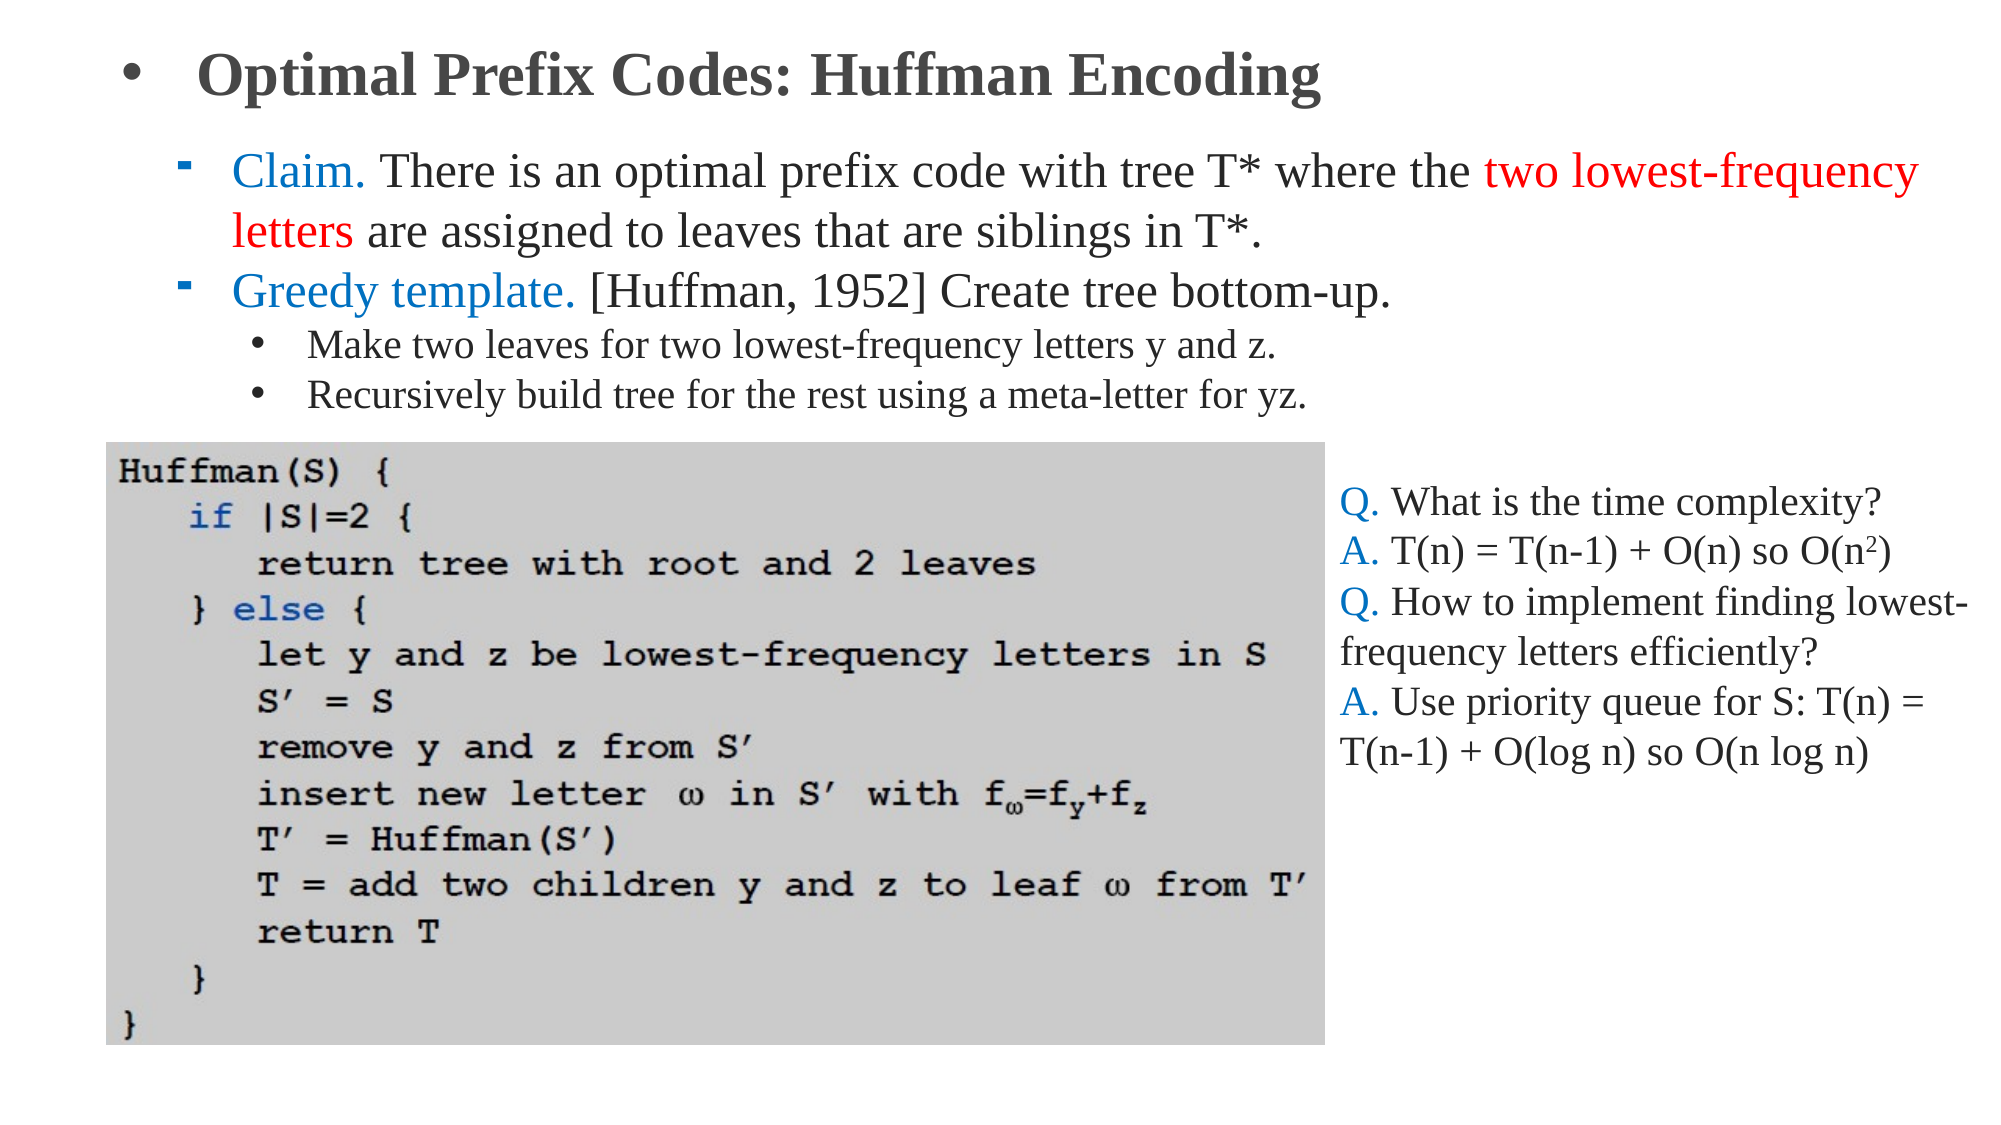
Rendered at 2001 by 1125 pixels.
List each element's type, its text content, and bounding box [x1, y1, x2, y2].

title Optimal Prefix Codes: Huffman Encoding [105, 14, 1485, 128]
text_box Q. What is the time complexity? A. T(n) = T(n-1) + O(n) so O(n2) Q. How to implement finding lowest-frequency letters efficiently? A. Use priority queue for S: T(n) = T(n-1) + O(log n) so O(n log n) [1331, 466, 2000, 781]
picture [105, 442, 1325, 1045]
text_box Claim. There is an optimal prefix code with tree T* where the two lowest-frequency letters are assigned to leaves that are siblings in T*. Greedy template. [Huffman, 1952] Create tree bottom-up. Make two leaves for two lowest-frequency letters y and z. Recursively build tree for the rest using a meta-letter for yz. [160, 129, 1967, 425]
